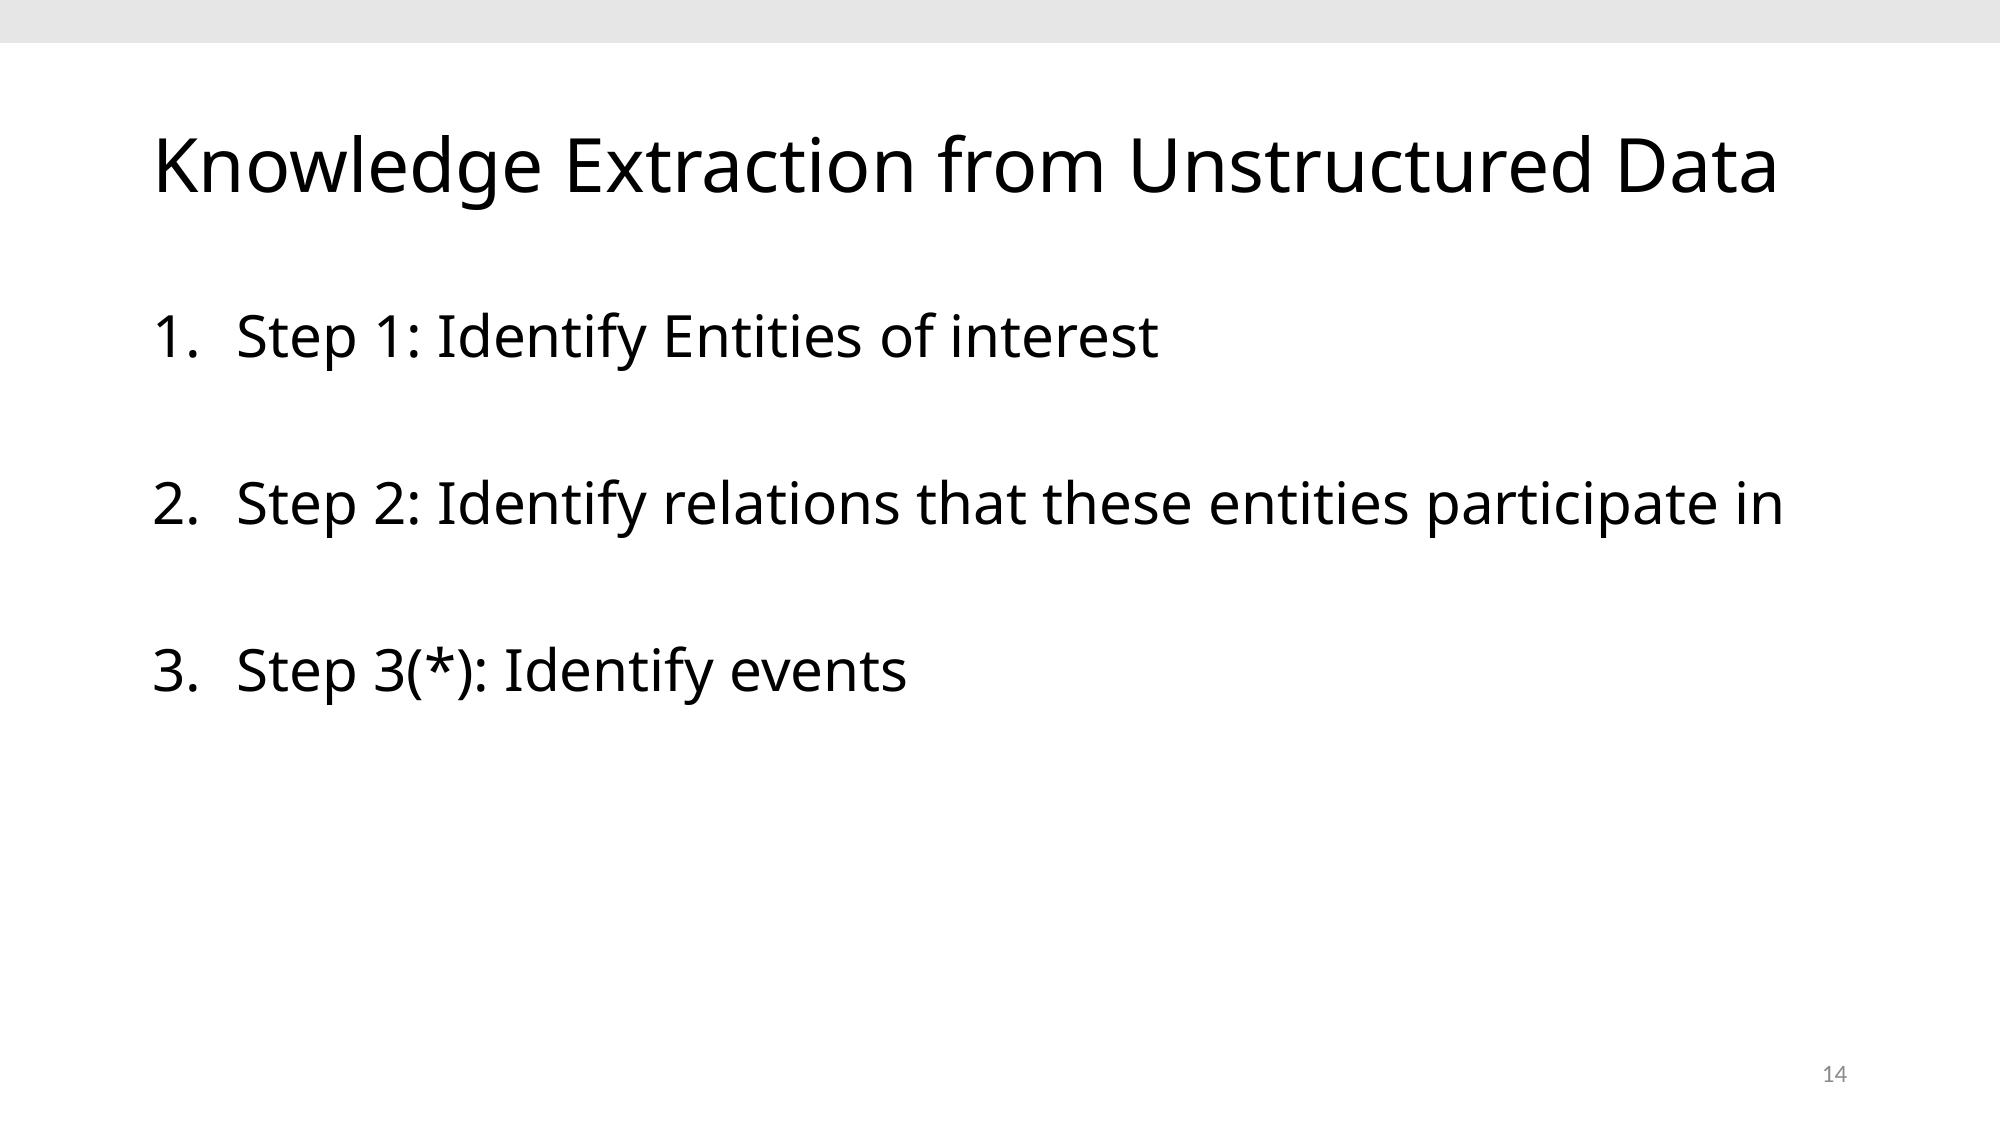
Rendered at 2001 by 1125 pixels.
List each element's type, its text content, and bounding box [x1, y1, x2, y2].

title Knowledge Extraction from Unstructured Data [137, 59, 1863, 278]
list Step 1: Identify Entities of interest Step 2: Identify relations that these entities participate in Step 3(*): Identify events [137, 299, 1863, 1014]
slide_number 14 [1412, 1042, 1863, 1103]
text_box [0, 0, 2000, 44]
